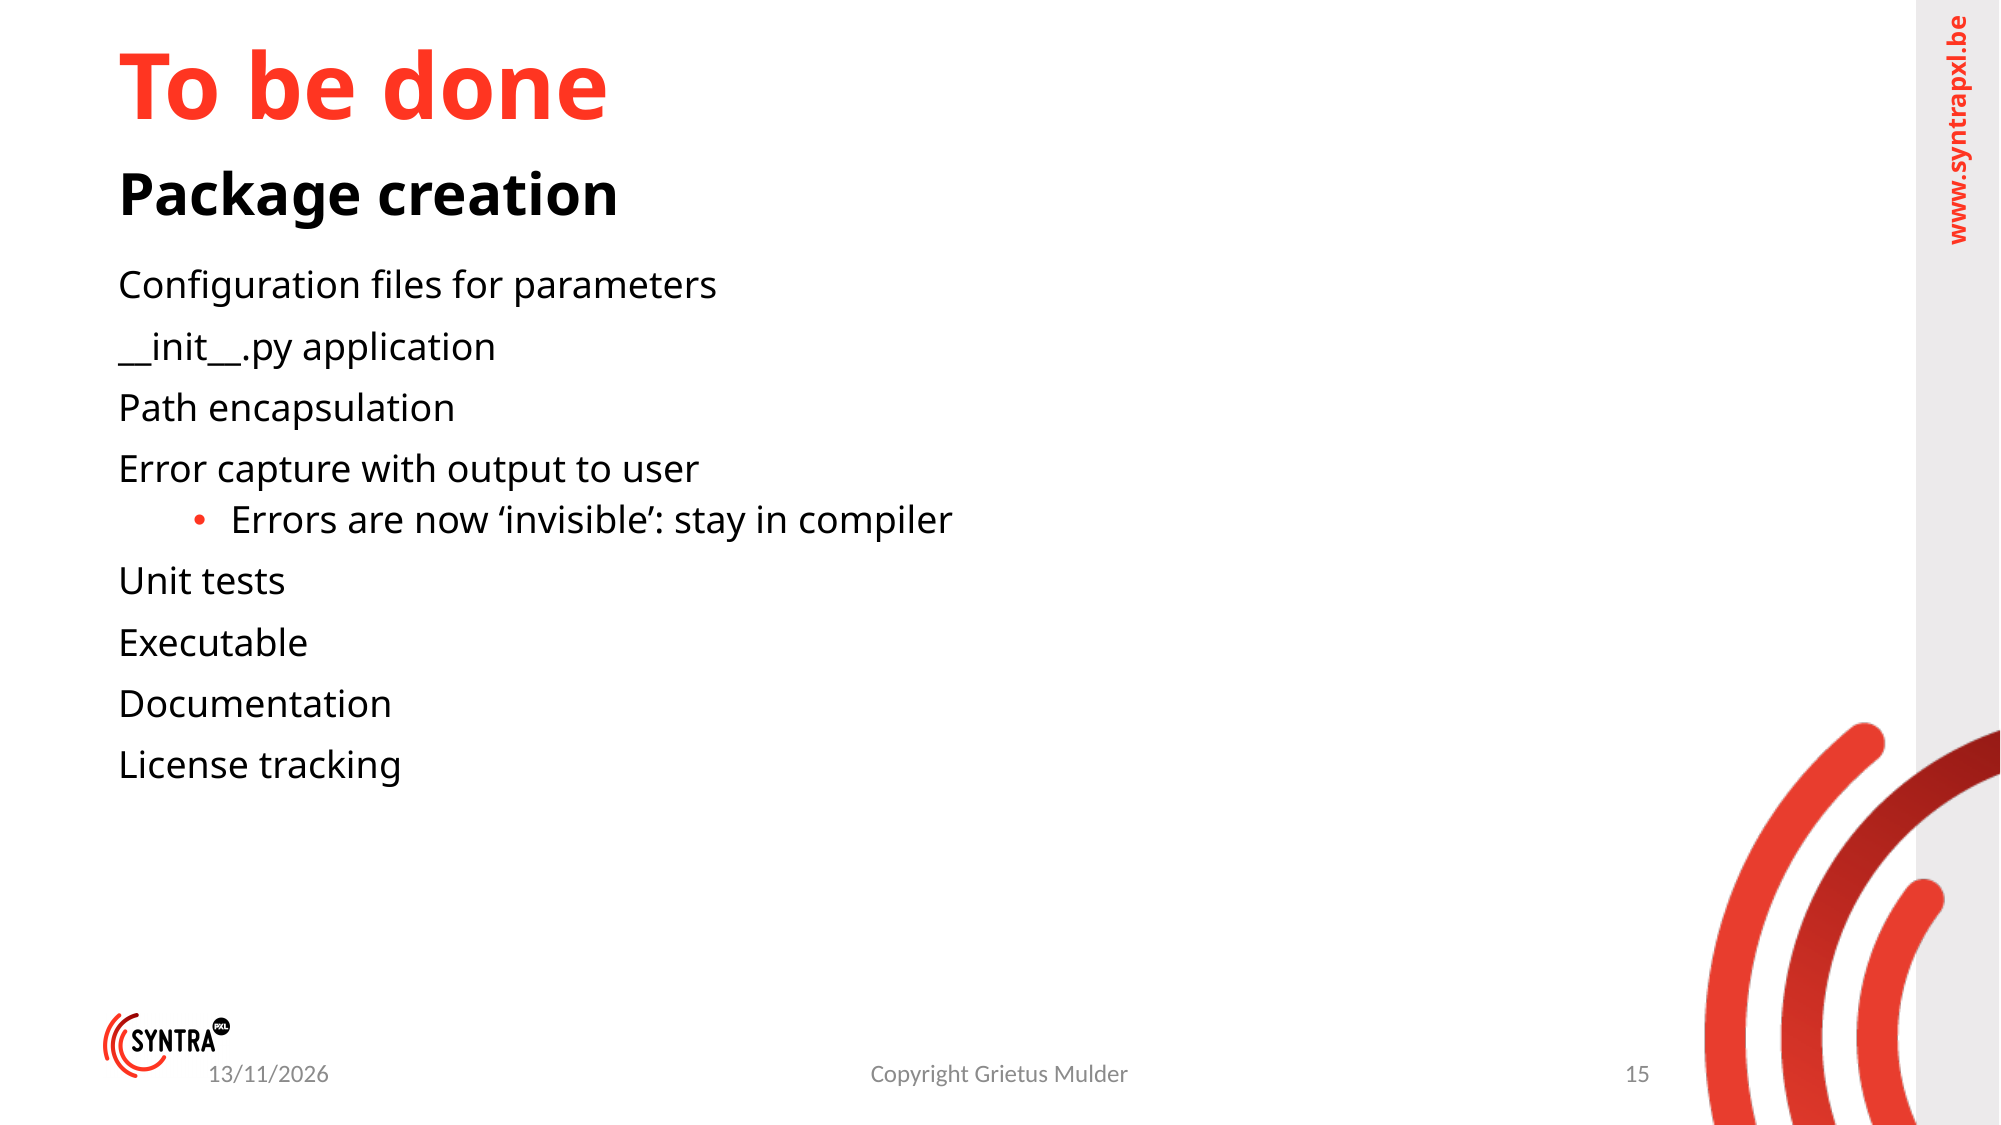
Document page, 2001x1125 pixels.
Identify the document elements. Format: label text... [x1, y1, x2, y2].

slide_number 15 [1412, 1042, 1863, 1103]
footer Copyright Grietus Mulder [662, 1042, 1338, 1103]
picture [103, 1040, 230, 1078]
list Package creation [103, 157, 1670, 258]
title To be done [103, 26, 1667, 155]
list Configuration files for parameters __init__.py application Path encapsulation Error capture with output to user Errors are now ‘invisible’: stay in compiler Unit tests Executable Documentation License tracking [103, 258, 1078, 1040]
picture [1666, 701, 2001, 1125]
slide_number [192, 1042, 643, 1103]
